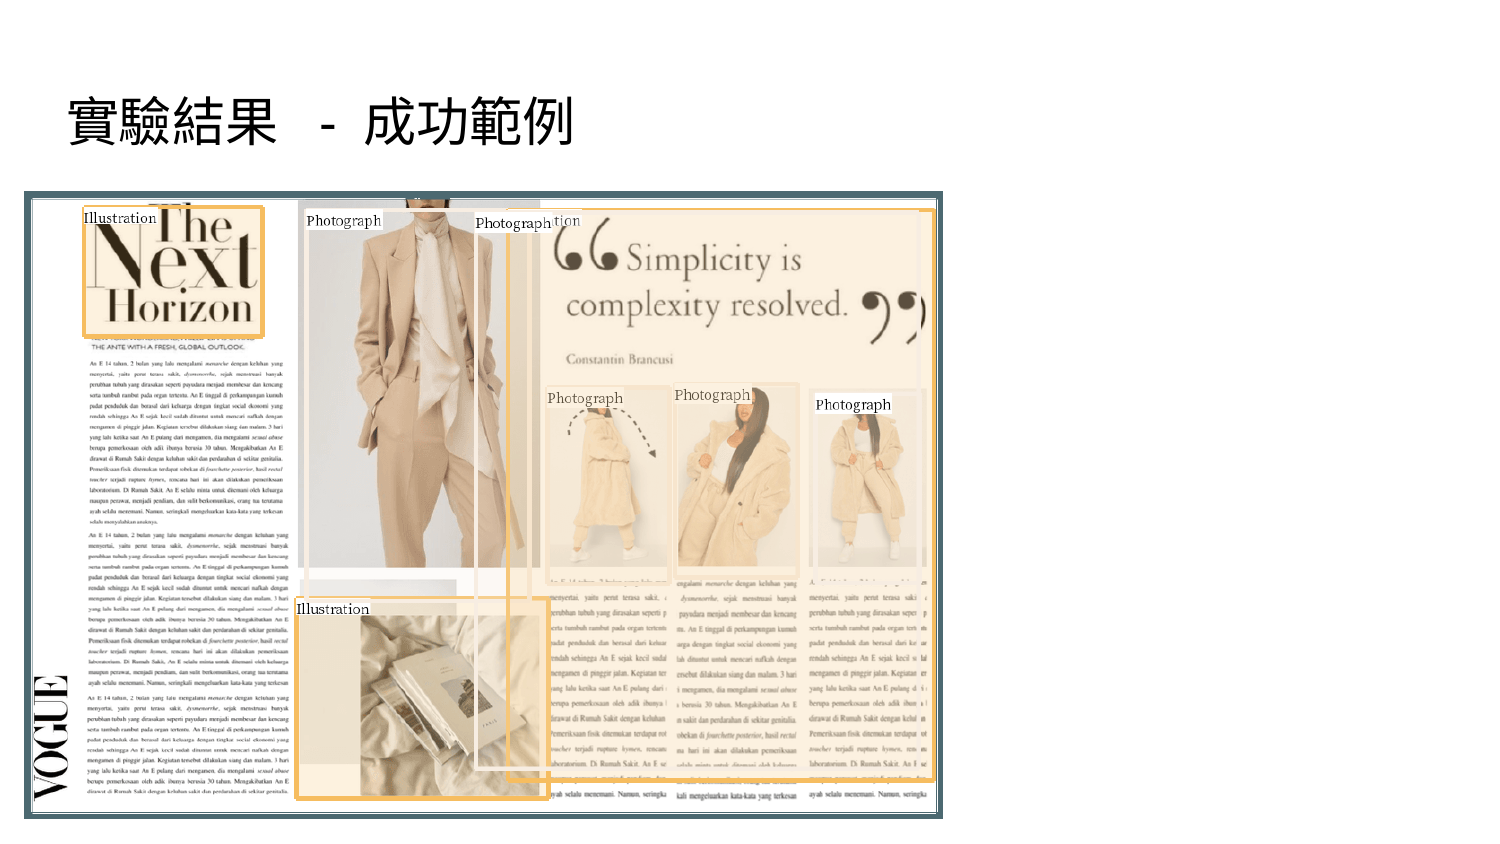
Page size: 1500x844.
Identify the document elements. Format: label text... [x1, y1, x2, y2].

picture [24, 191, 943, 819]
title 實驗結果 - 成功範例 [51, 72, 1449, 167]
